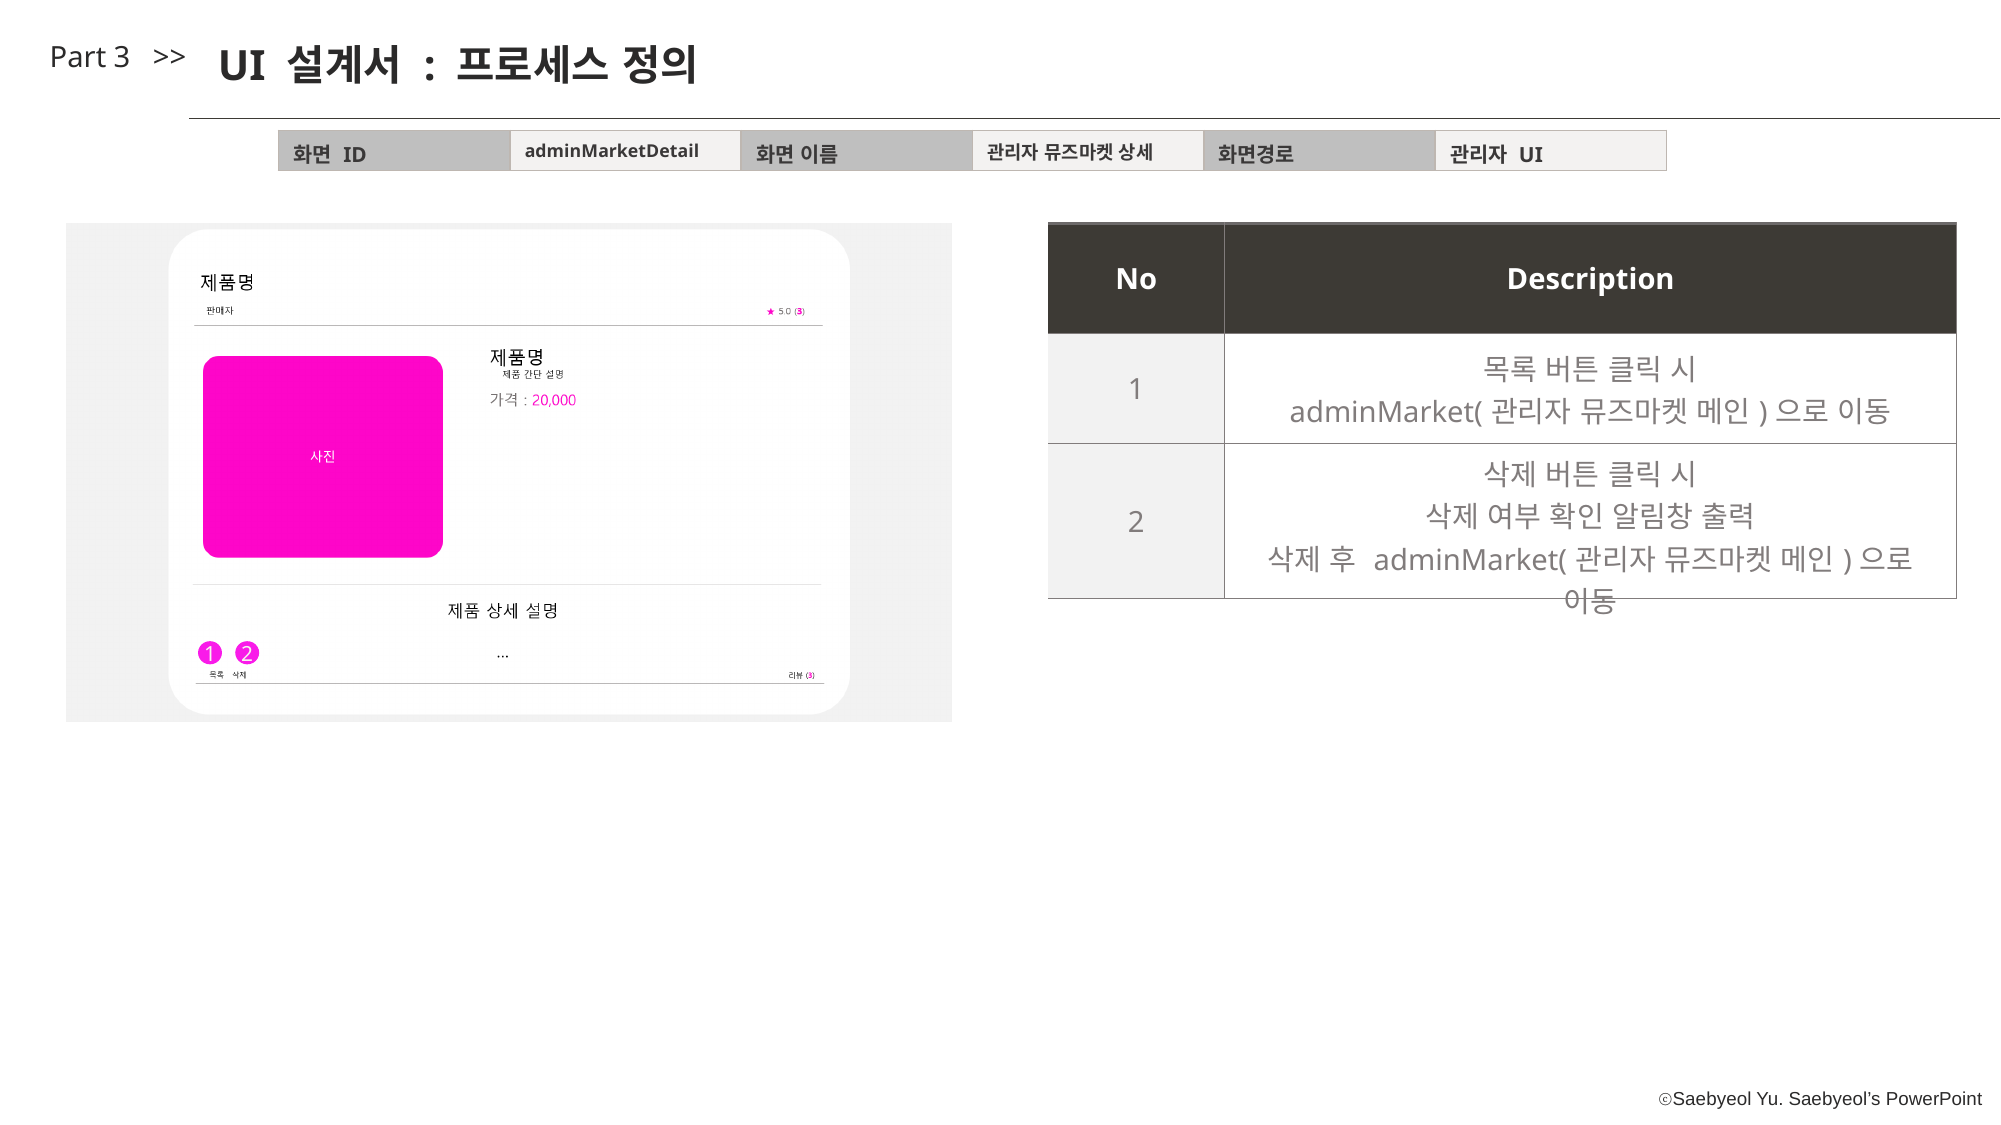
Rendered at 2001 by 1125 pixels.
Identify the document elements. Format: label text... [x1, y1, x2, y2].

table_header 화면 이름 [742, 131, 972, 170]
table_header 화면 ID [279, 131, 509, 170]
table_header No [1048, 225, 1224, 333]
text_box Part 3 >> [34, 30, 202, 81]
table_header 관리자 UI [1436, 131, 1666, 170]
table_header Description [1225, 225, 1956, 333]
table_cell 1 [1048, 334, 1224, 443]
text_box UI 설계서 : 프로세스 정의 [203, 31, 714, 97]
table_header adminMarketDetail [511, 131, 740, 170]
table_cell 2 [1048, 444, 1224, 598]
table_cell 목록 버튼 클릭 시 adminMarket(관리자 뮤즈마켓 메인)으로 이동 [1225, 334, 1956, 443]
picture [65, 223, 952, 722]
table_header 관리자 뮤즈마켓 상세 [973, 131, 1203, 170]
table_cell 삭제 버튼 클릭 시 삭제 여부 확인 알림창 출력 삭제 후 adminMarket(관리자 뮤즈마켓 메인)으로 이동 [1225, 444, 1956, 598]
table_header 화면경로 [1205, 131, 1434, 170]
